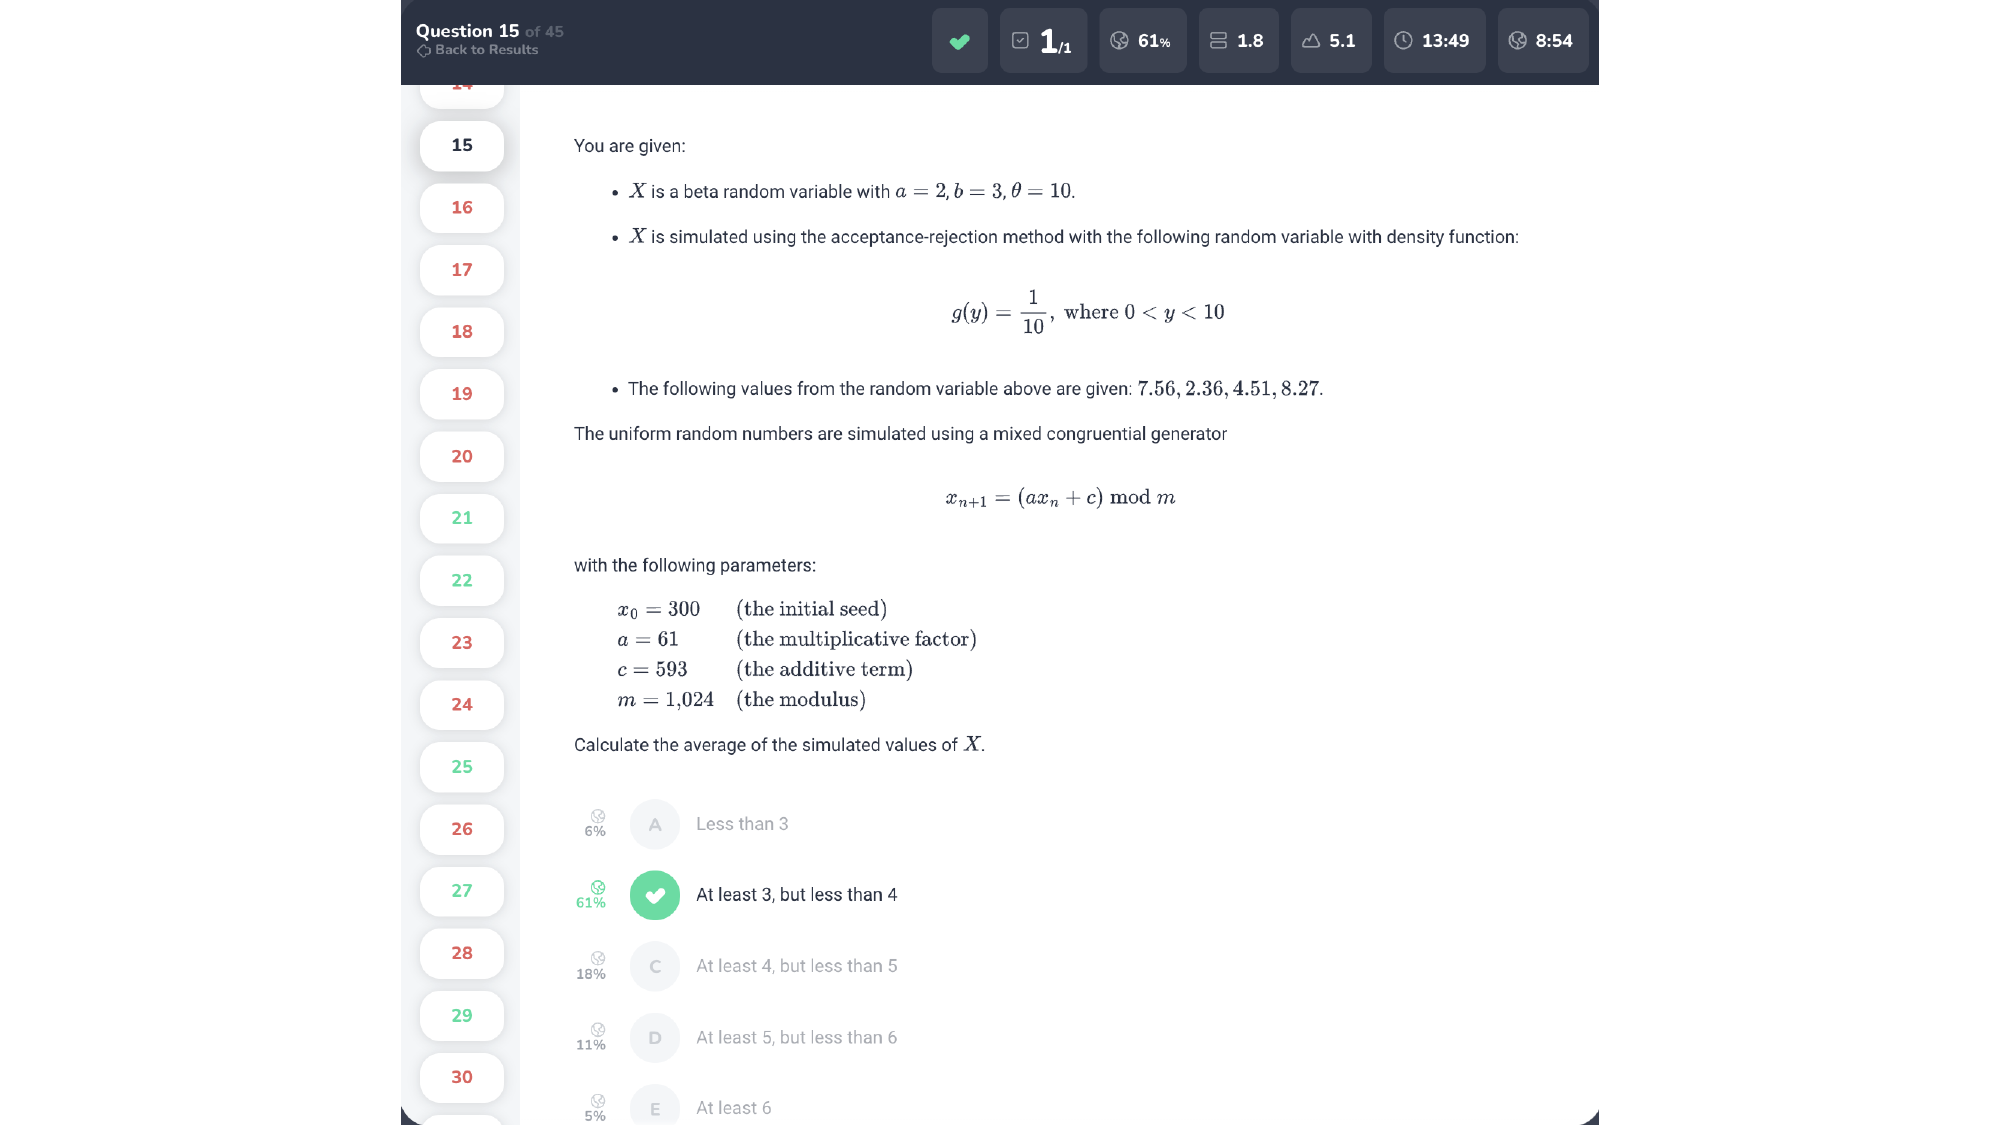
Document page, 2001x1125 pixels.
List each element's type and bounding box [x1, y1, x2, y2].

picture [400, 0, 1600, 1125]
